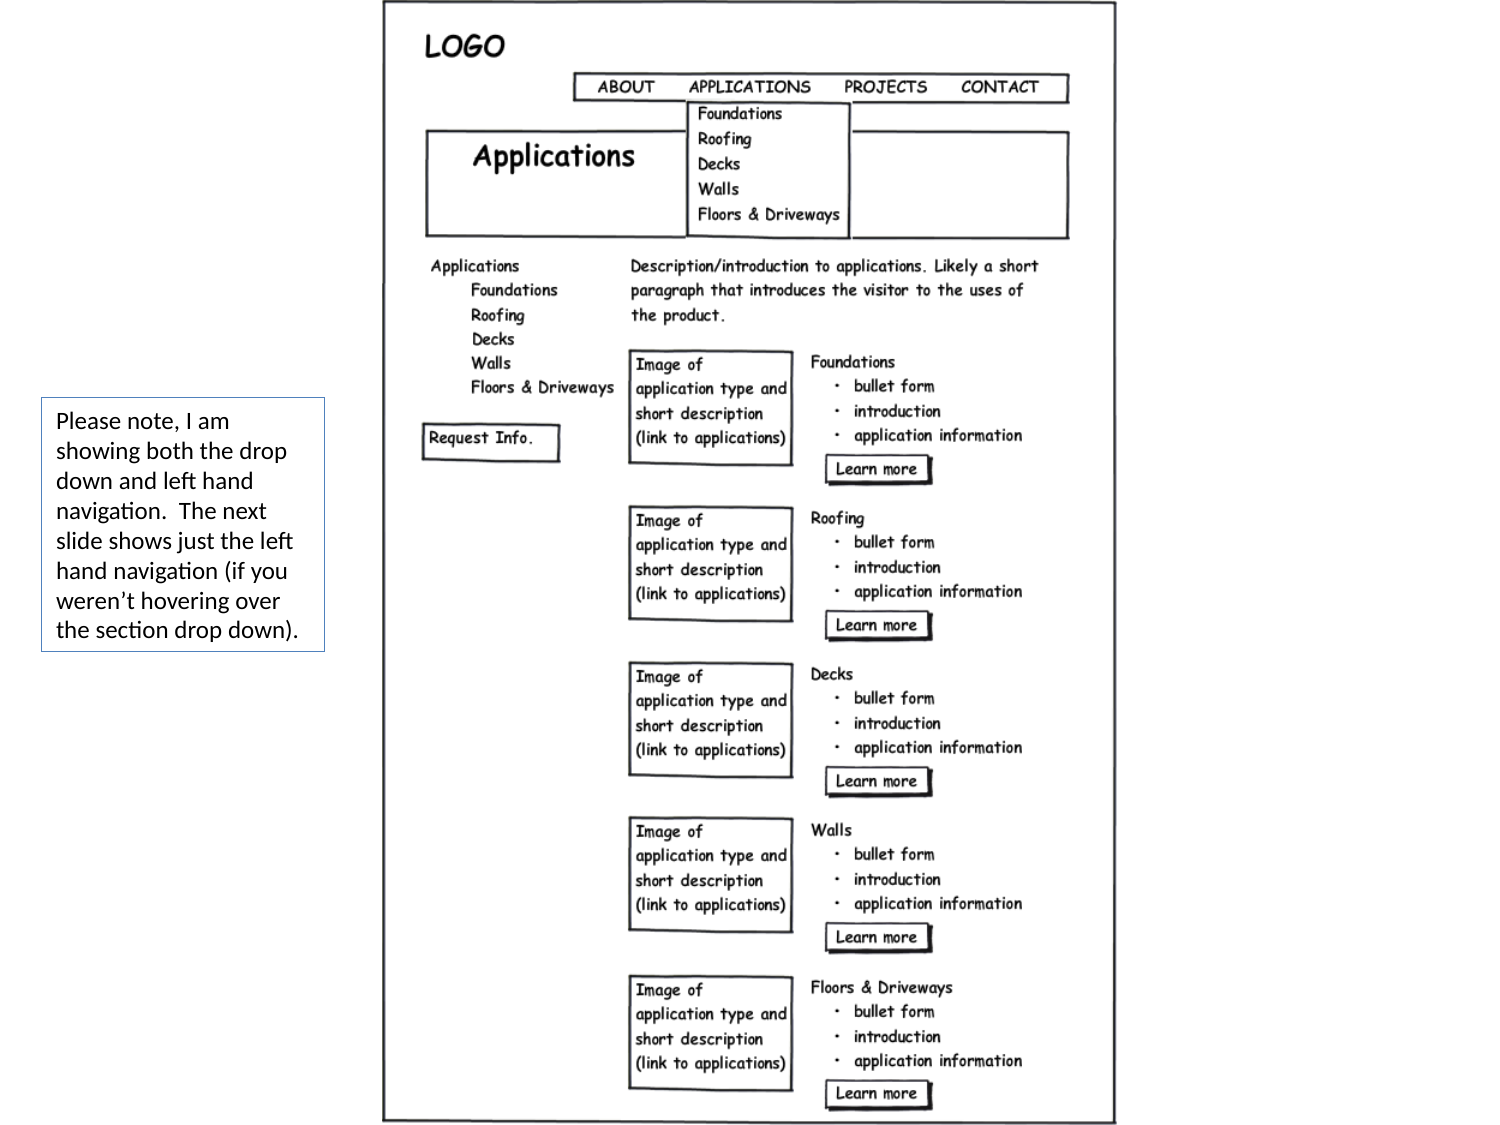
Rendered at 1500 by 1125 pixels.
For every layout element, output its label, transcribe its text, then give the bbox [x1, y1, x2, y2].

text_box Please note, I am showing both the drop down and left hand navigation. The next slide shows just the left hand navigation (if you weren’t hovering over the section drop down). [41, 397, 325, 652]
picture [382, 0, 1118, 1125]
